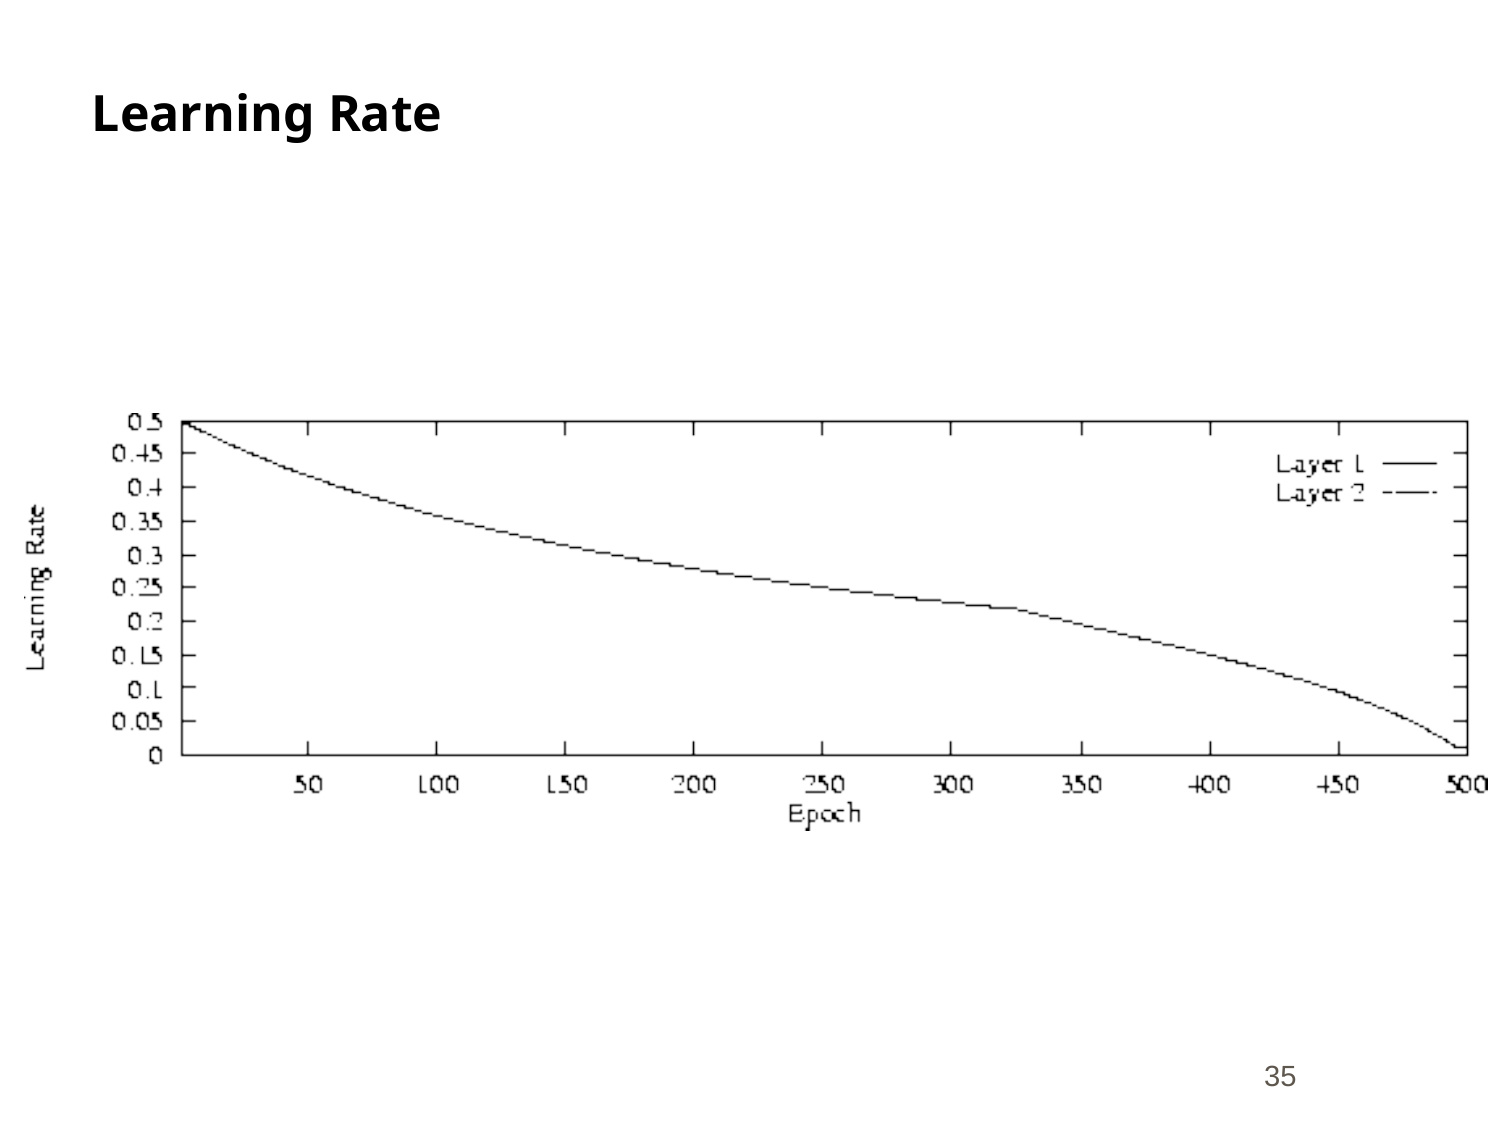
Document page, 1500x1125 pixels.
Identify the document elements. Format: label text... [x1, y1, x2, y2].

slide_number ‹#› [1230, 1050, 1331, 1100]
title Learning Rate [77, 0, 1415, 150]
picture [24, 413, 1488, 831]
